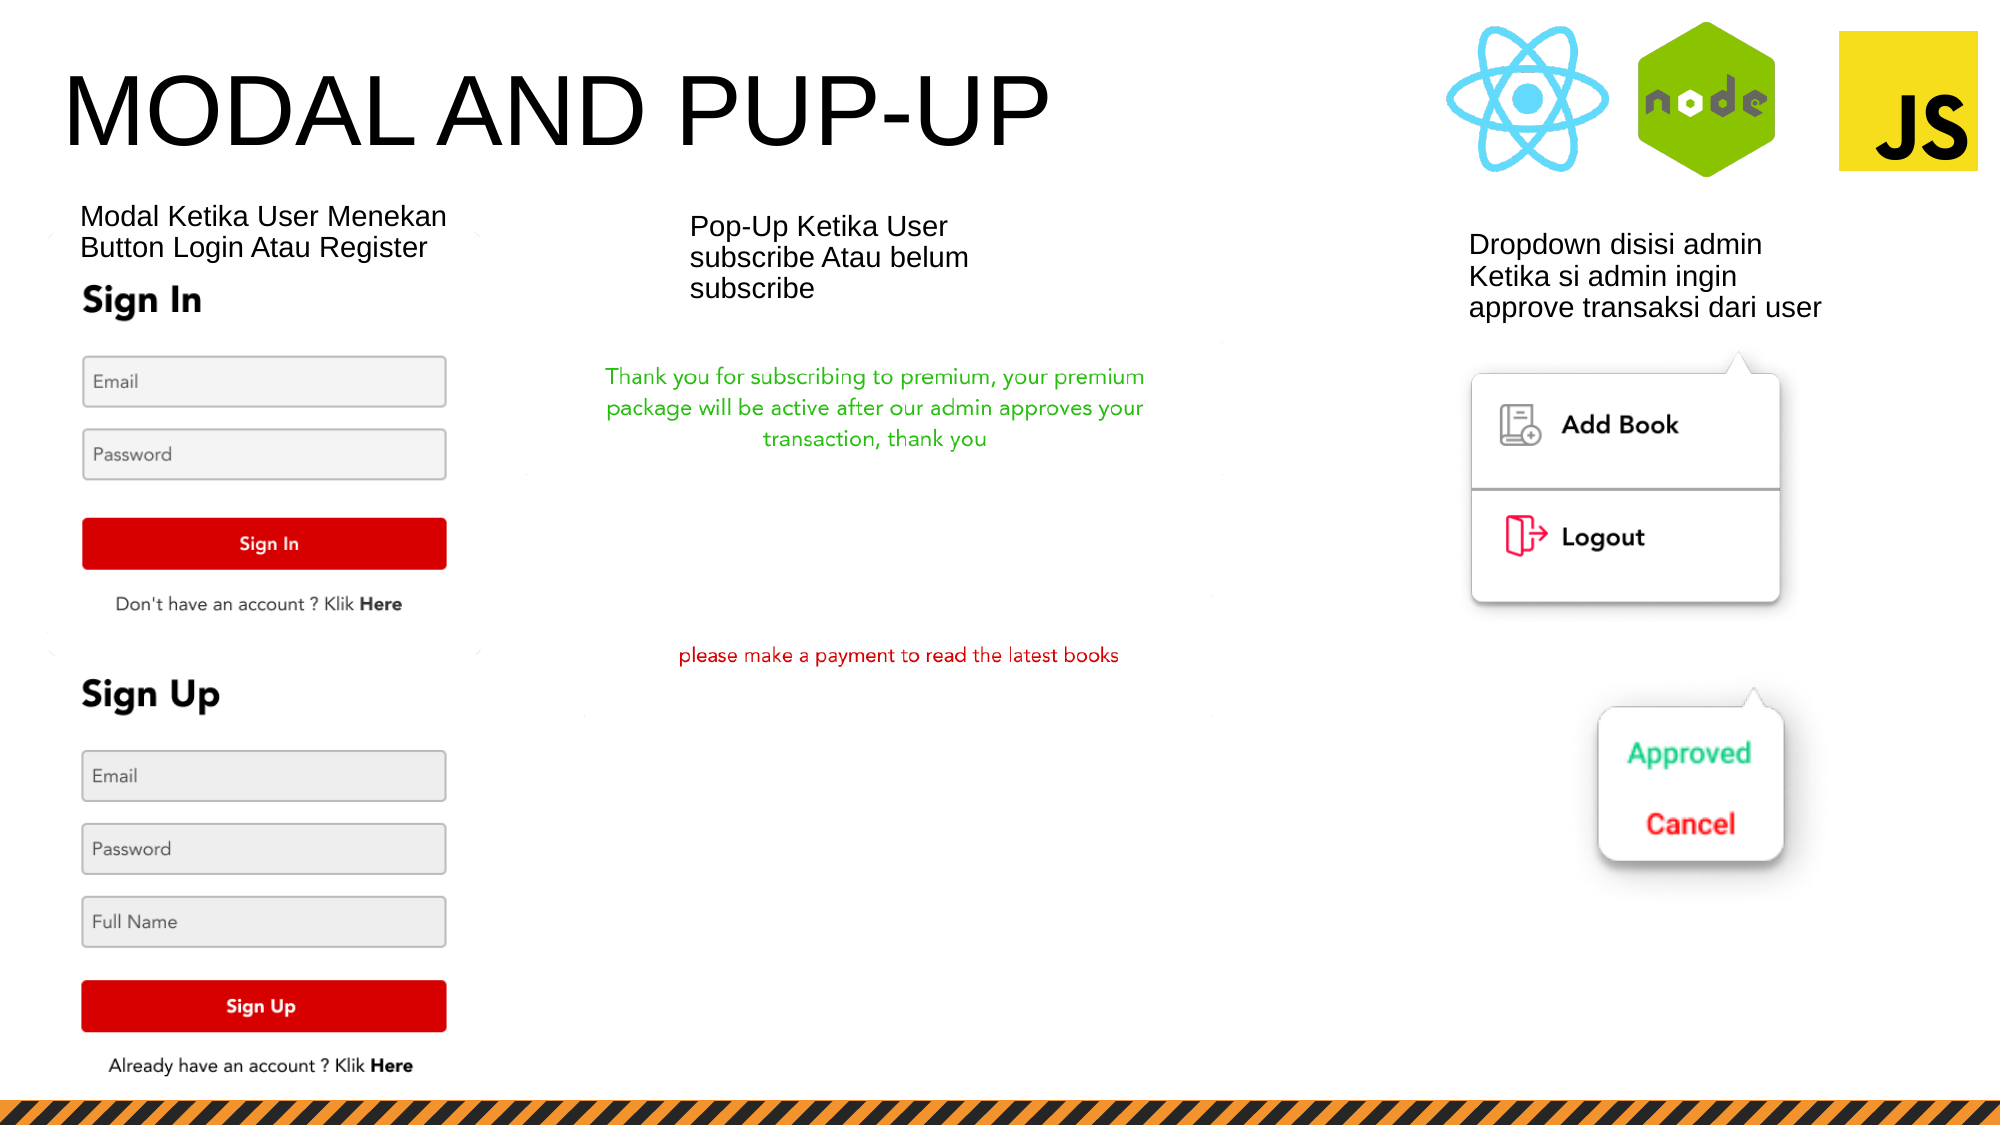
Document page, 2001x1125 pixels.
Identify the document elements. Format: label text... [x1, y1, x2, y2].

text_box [0, 1099, 2000, 1125]
picture [47, 232, 481, 1099]
picture [1565, 655, 1835, 912]
picture [583, 595, 1213, 716]
picture [525, 341, 1223, 475]
text_box Modal Ketika User Menekan Button Login Atau Register [65, 193, 464, 232]
text_box Dropdown disisi admin Ketika si admin ingin approve transaksi dari user [1454, 222, 1852, 342]
text_box Pop-Up Ketika User subscribe Atau belum subscribe [675, 203, 1073, 323]
text_box MODAL AND PUP-UP [47, 51, 1223, 171]
picture [1388, 0, 1784, 198]
picture [1455, 335, 1805, 627]
picture [1839, 31, 1978, 171]
